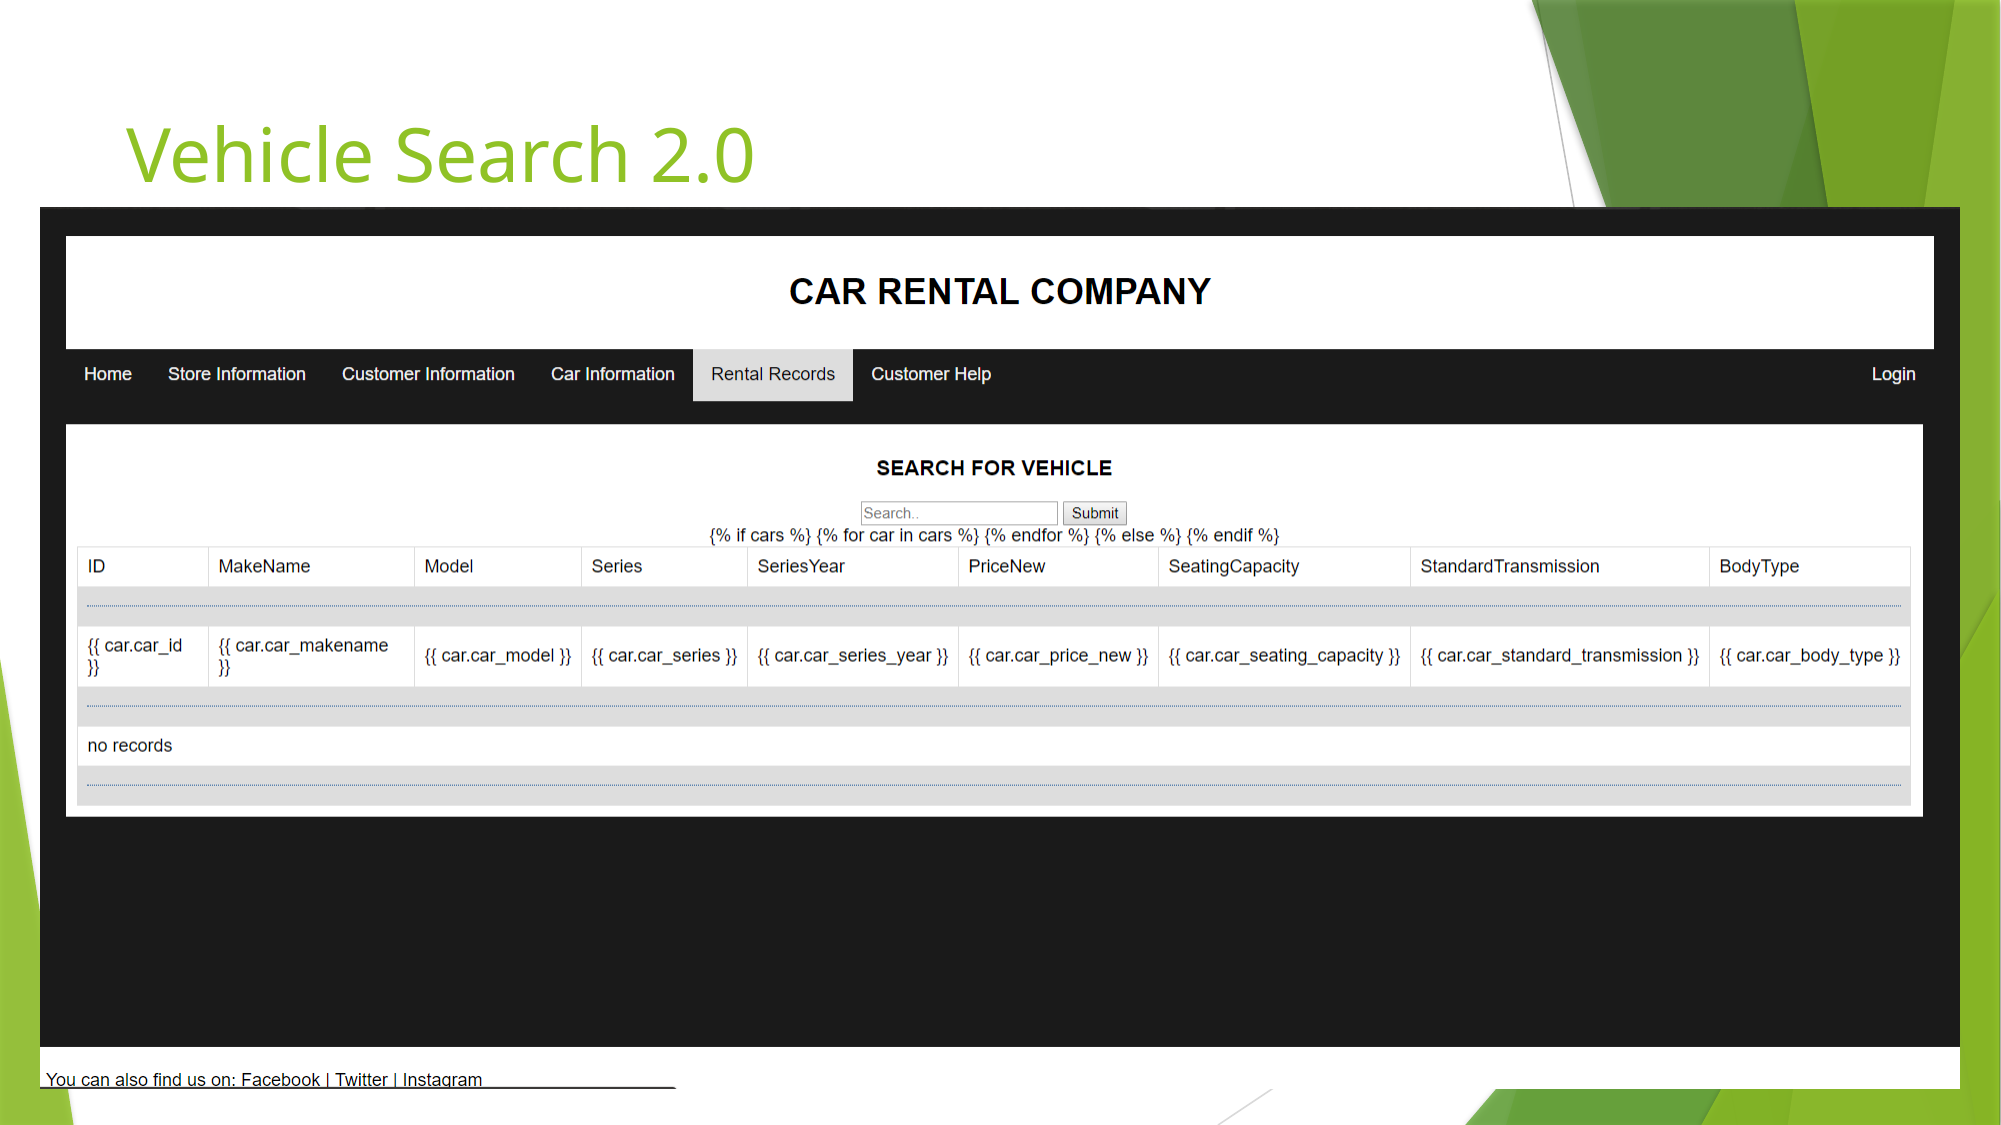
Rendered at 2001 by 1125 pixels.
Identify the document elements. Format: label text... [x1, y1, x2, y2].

title Vehicle Search 2.0 [111, 99, 1522, 204]
picture [39, 206, 1961, 1089]
